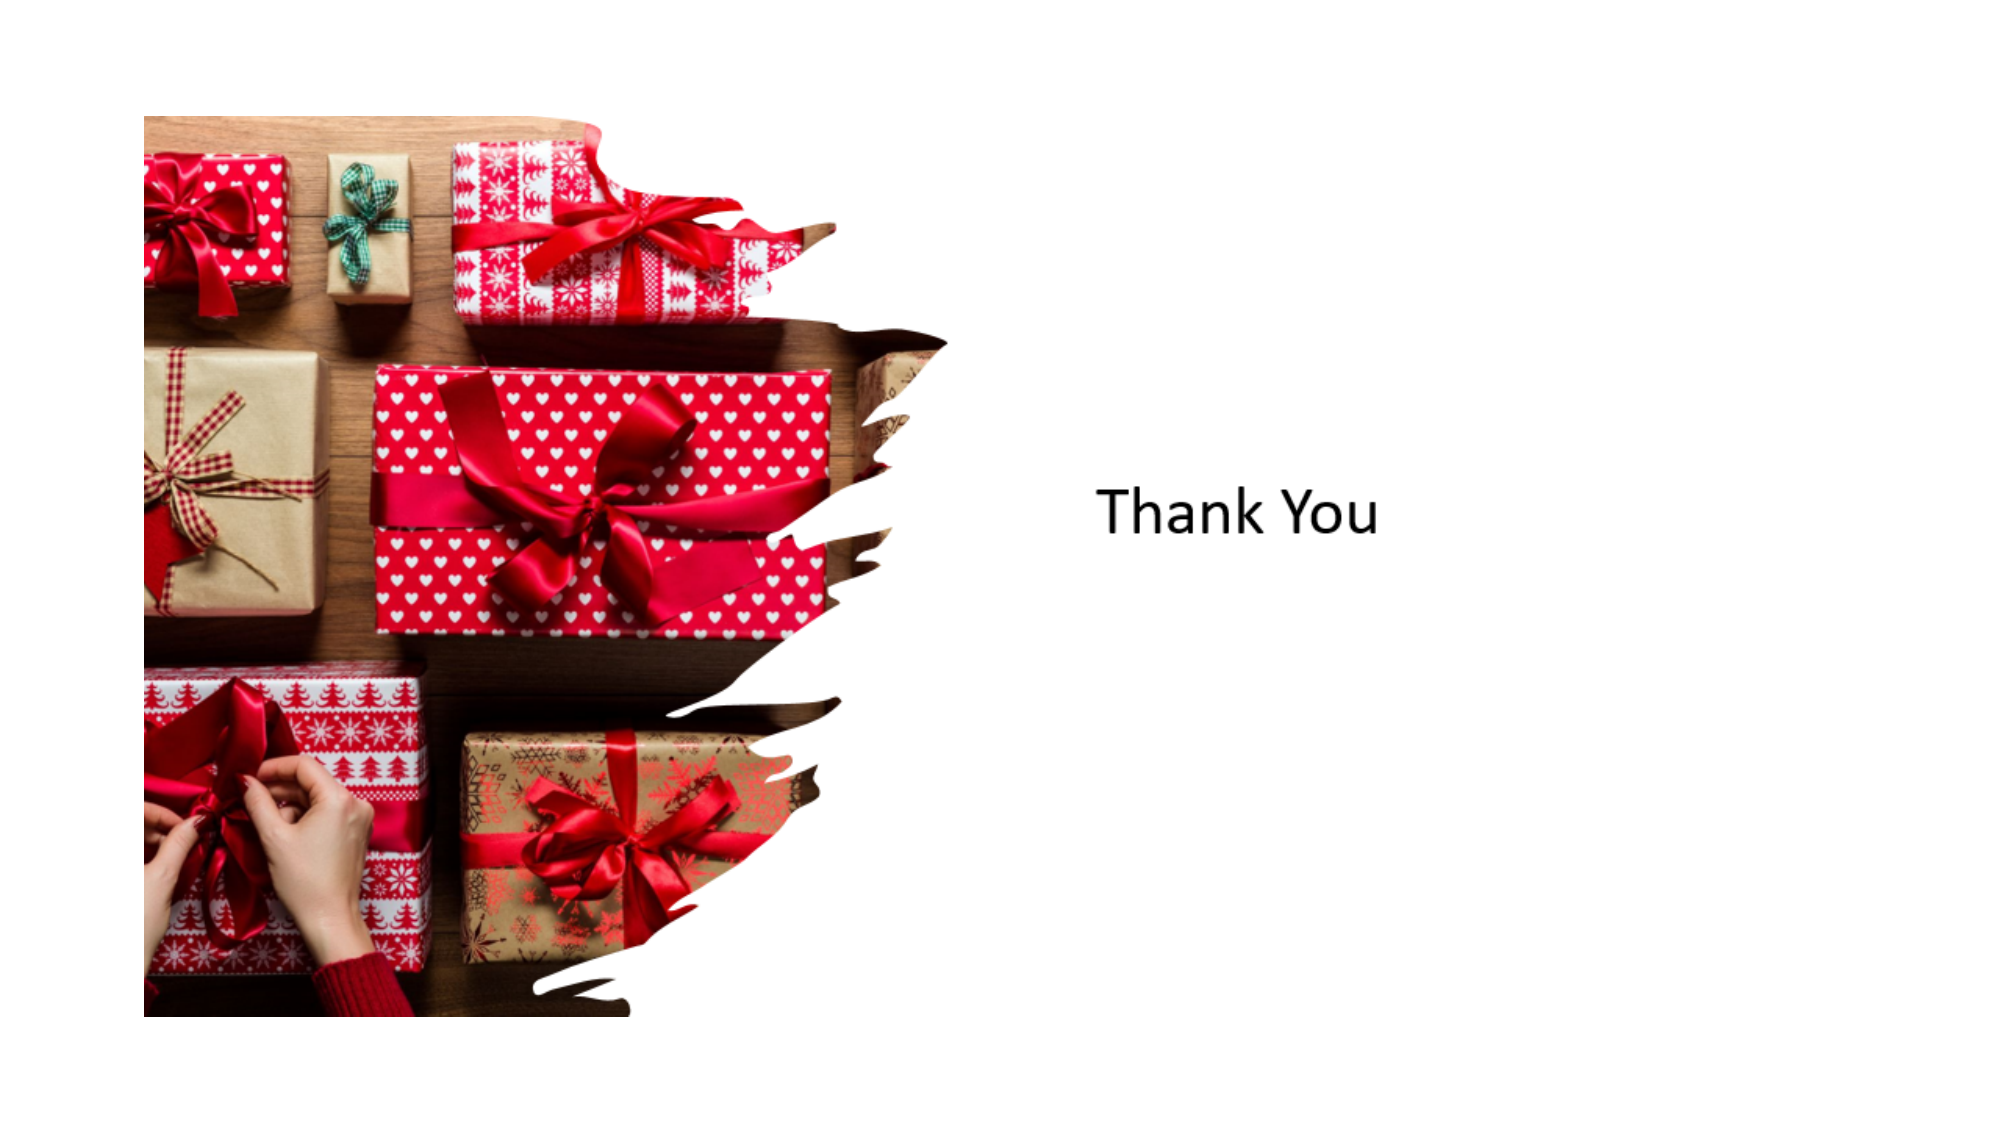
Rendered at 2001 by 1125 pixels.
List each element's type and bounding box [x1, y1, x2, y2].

picture [144, 116, 1745, 1017]
